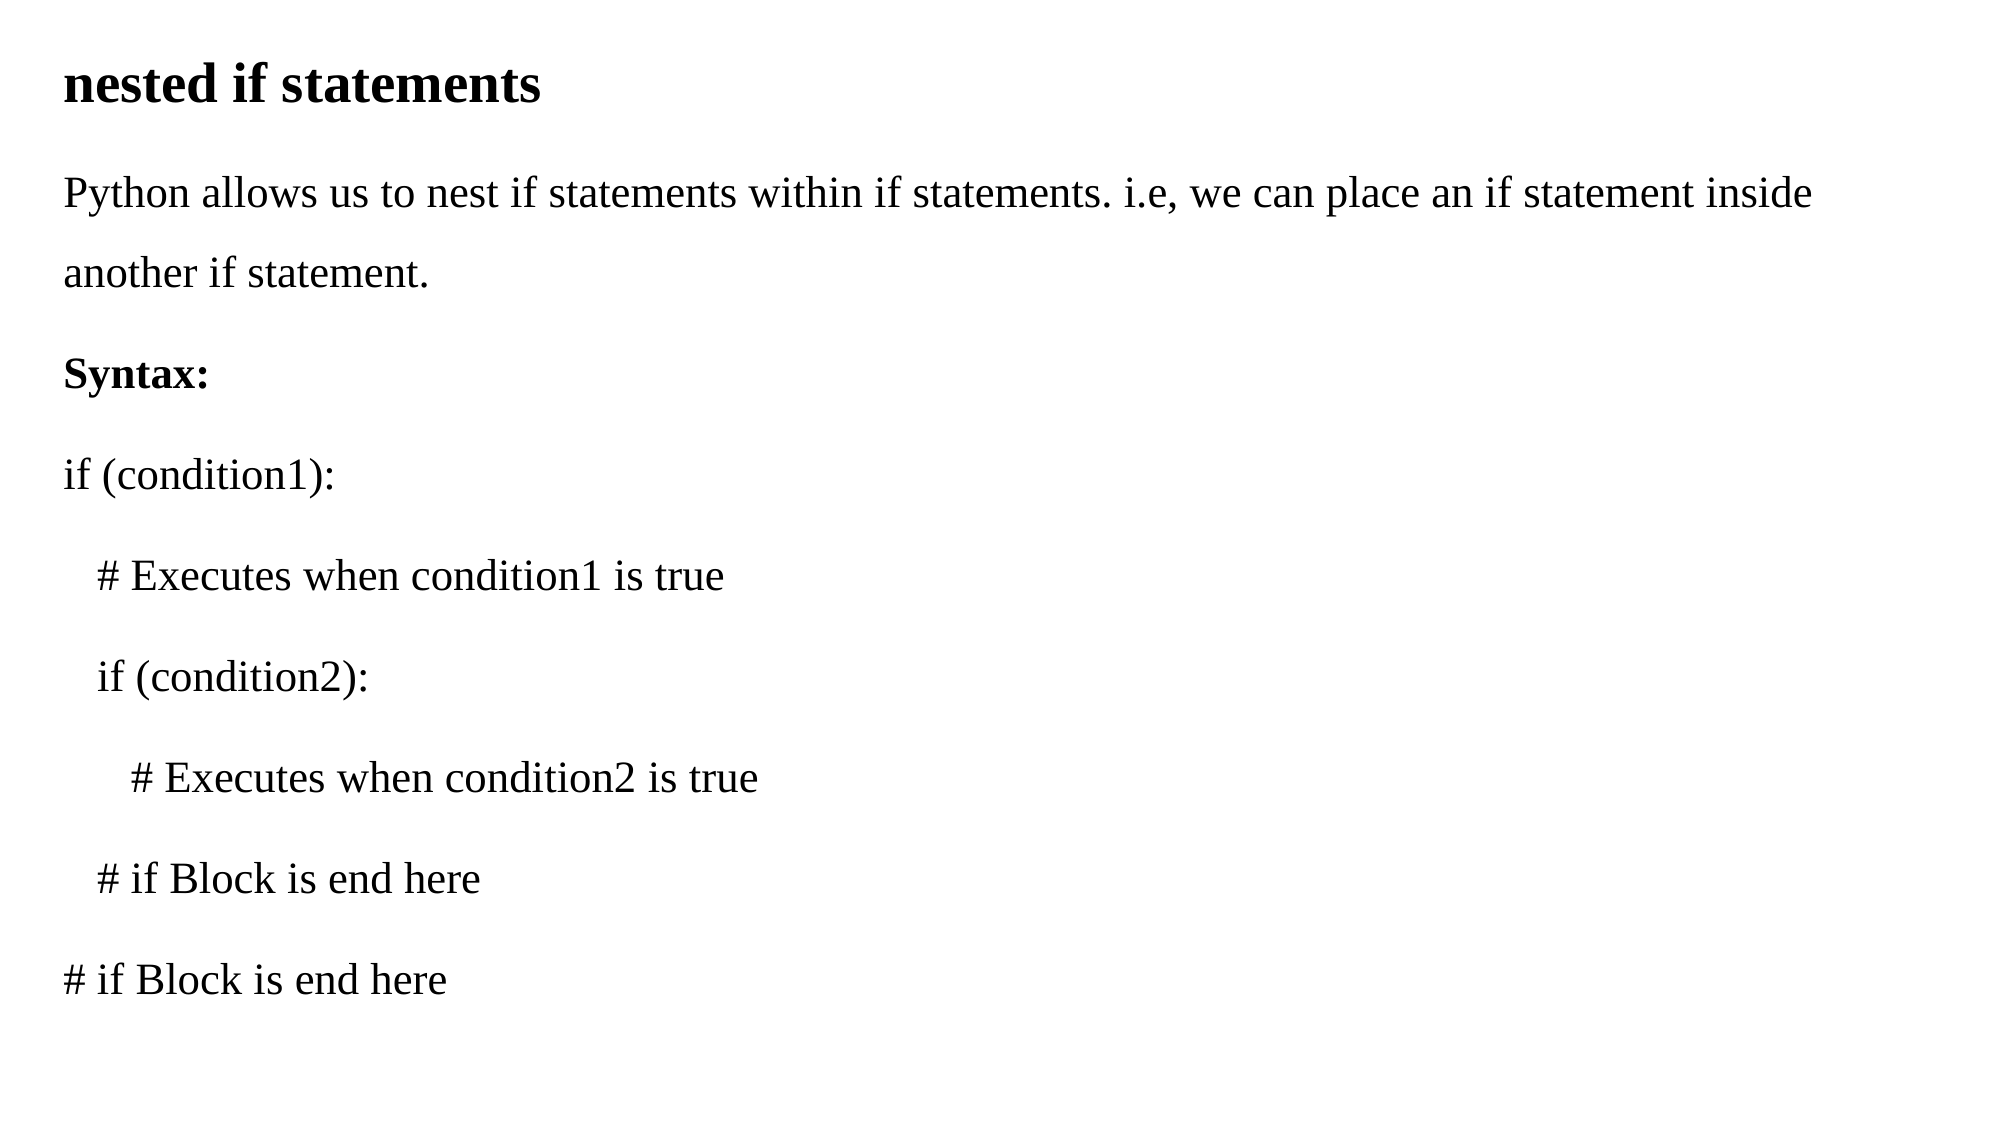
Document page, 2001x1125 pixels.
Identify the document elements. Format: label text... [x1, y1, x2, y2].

list nested if statements Python allows us to nest if statements within if statements. i.e, we can place an if statement inside another if statement. Syntax: if (condition1): # Executes when condition1 is true if (condition2): # Executes when condition2 is true # if Block is end here # if Block is end here [48, 45, 1946, 1014]
